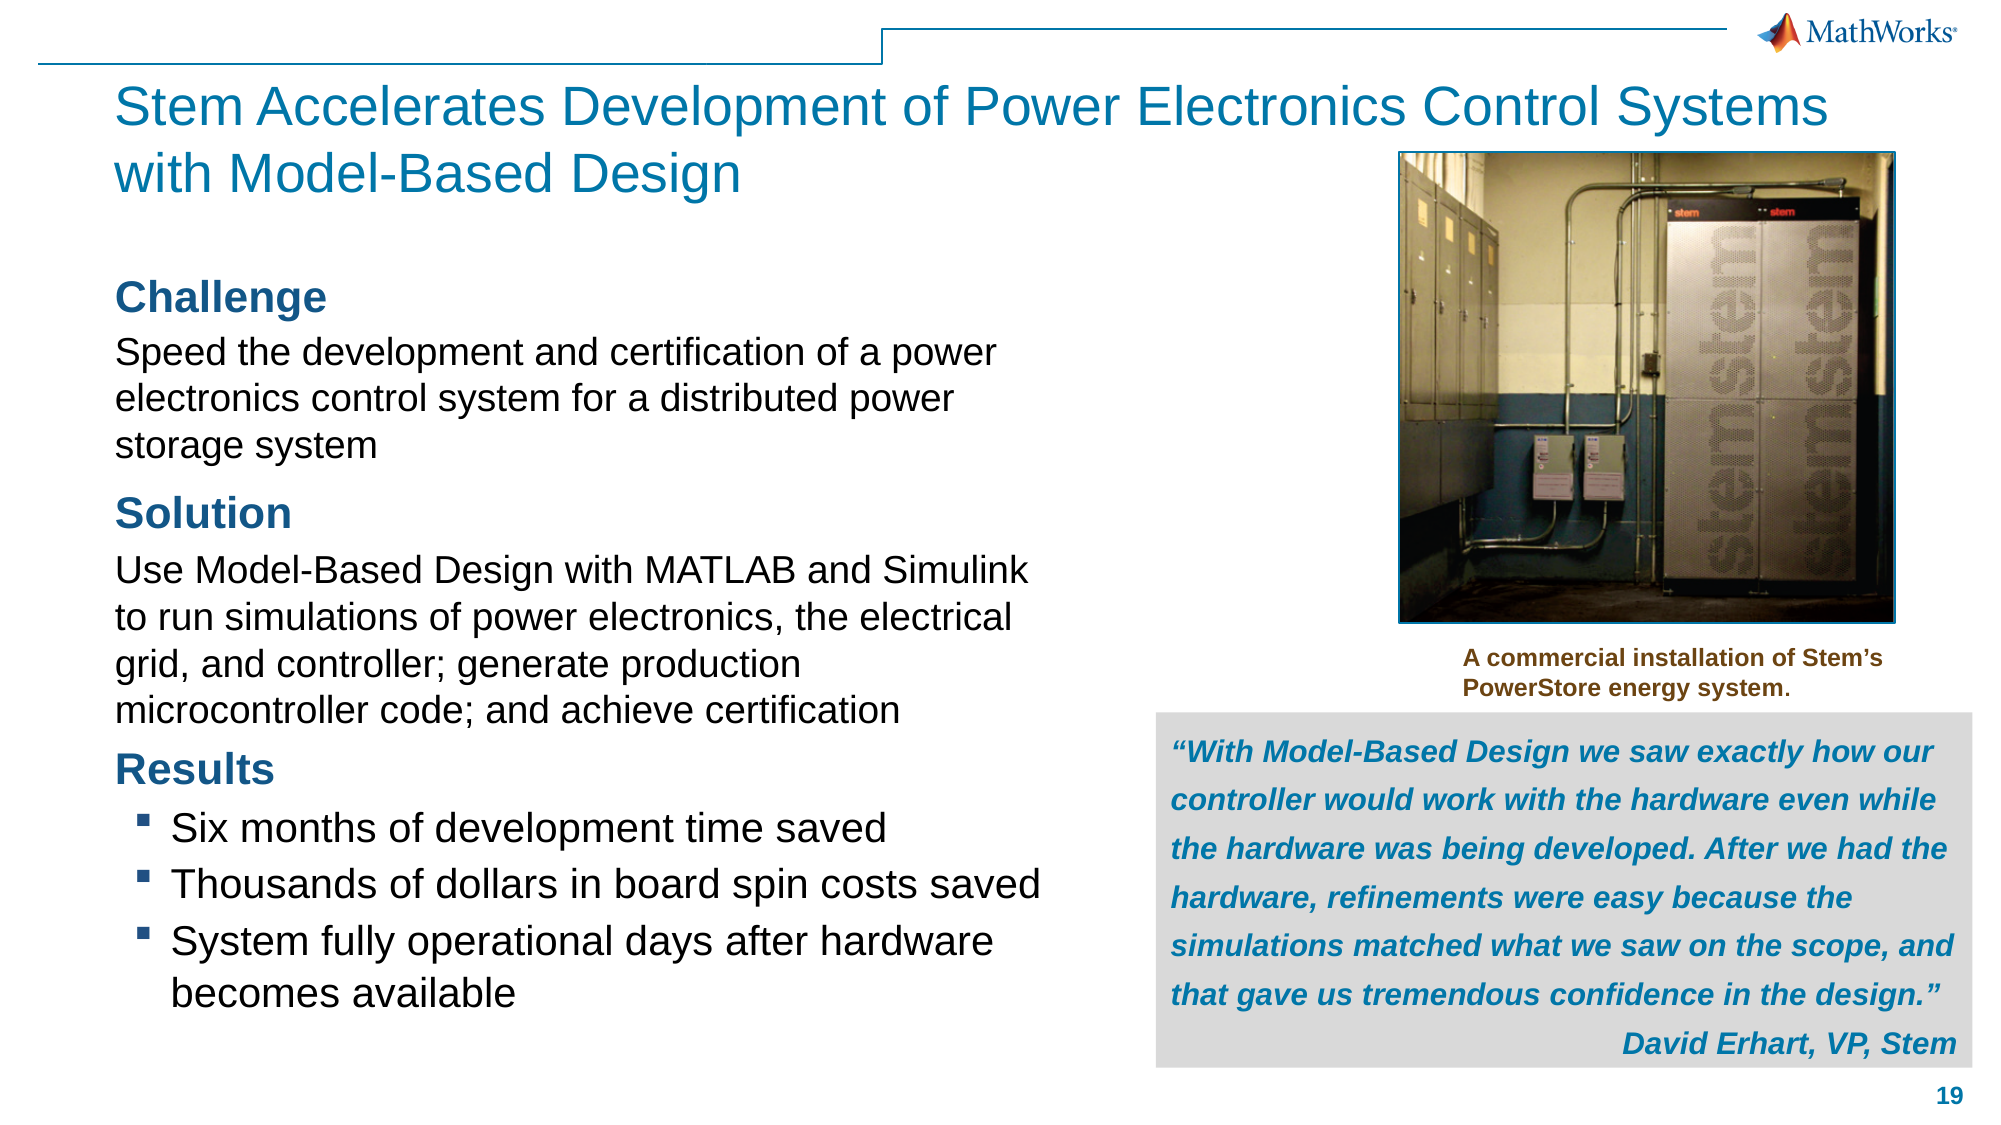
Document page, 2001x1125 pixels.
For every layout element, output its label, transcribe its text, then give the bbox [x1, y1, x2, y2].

picture [1751, 3, 1970, 63]
text_box “With Model-Based Design we saw exactly how our controller would work with the hardware even while the hardware was being developed. After we had the hardware, refinements were easy because the simulations matched what we saw on the scope, and that gave us tremendous confidence in the design.” David Erhart, VP, Stem [1155, 712, 1973, 1068]
title Stem Accelerates Development of Power Electronics Control Systems with Model-Based Design [99, 62, 1959, 225]
picture [1401, 154, 1893, 621]
text_box A commercial installation of Stem’s PowerStore energy system. [1462, 621, 1923, 702]
list Challenge Speed the development and certification of a power electronics control system for a distributed power storage system Solution Use Model-Based Design with MATLAB and Simulink to run simulations of power electronics, the electrical grid, and controller; generate production microcontroller code; and achieve certification Results Six months of development time saved Thousands of dollars in board spin costs saved System fully operational days after hardware becomes available [99, 260, 1063, 1038]
